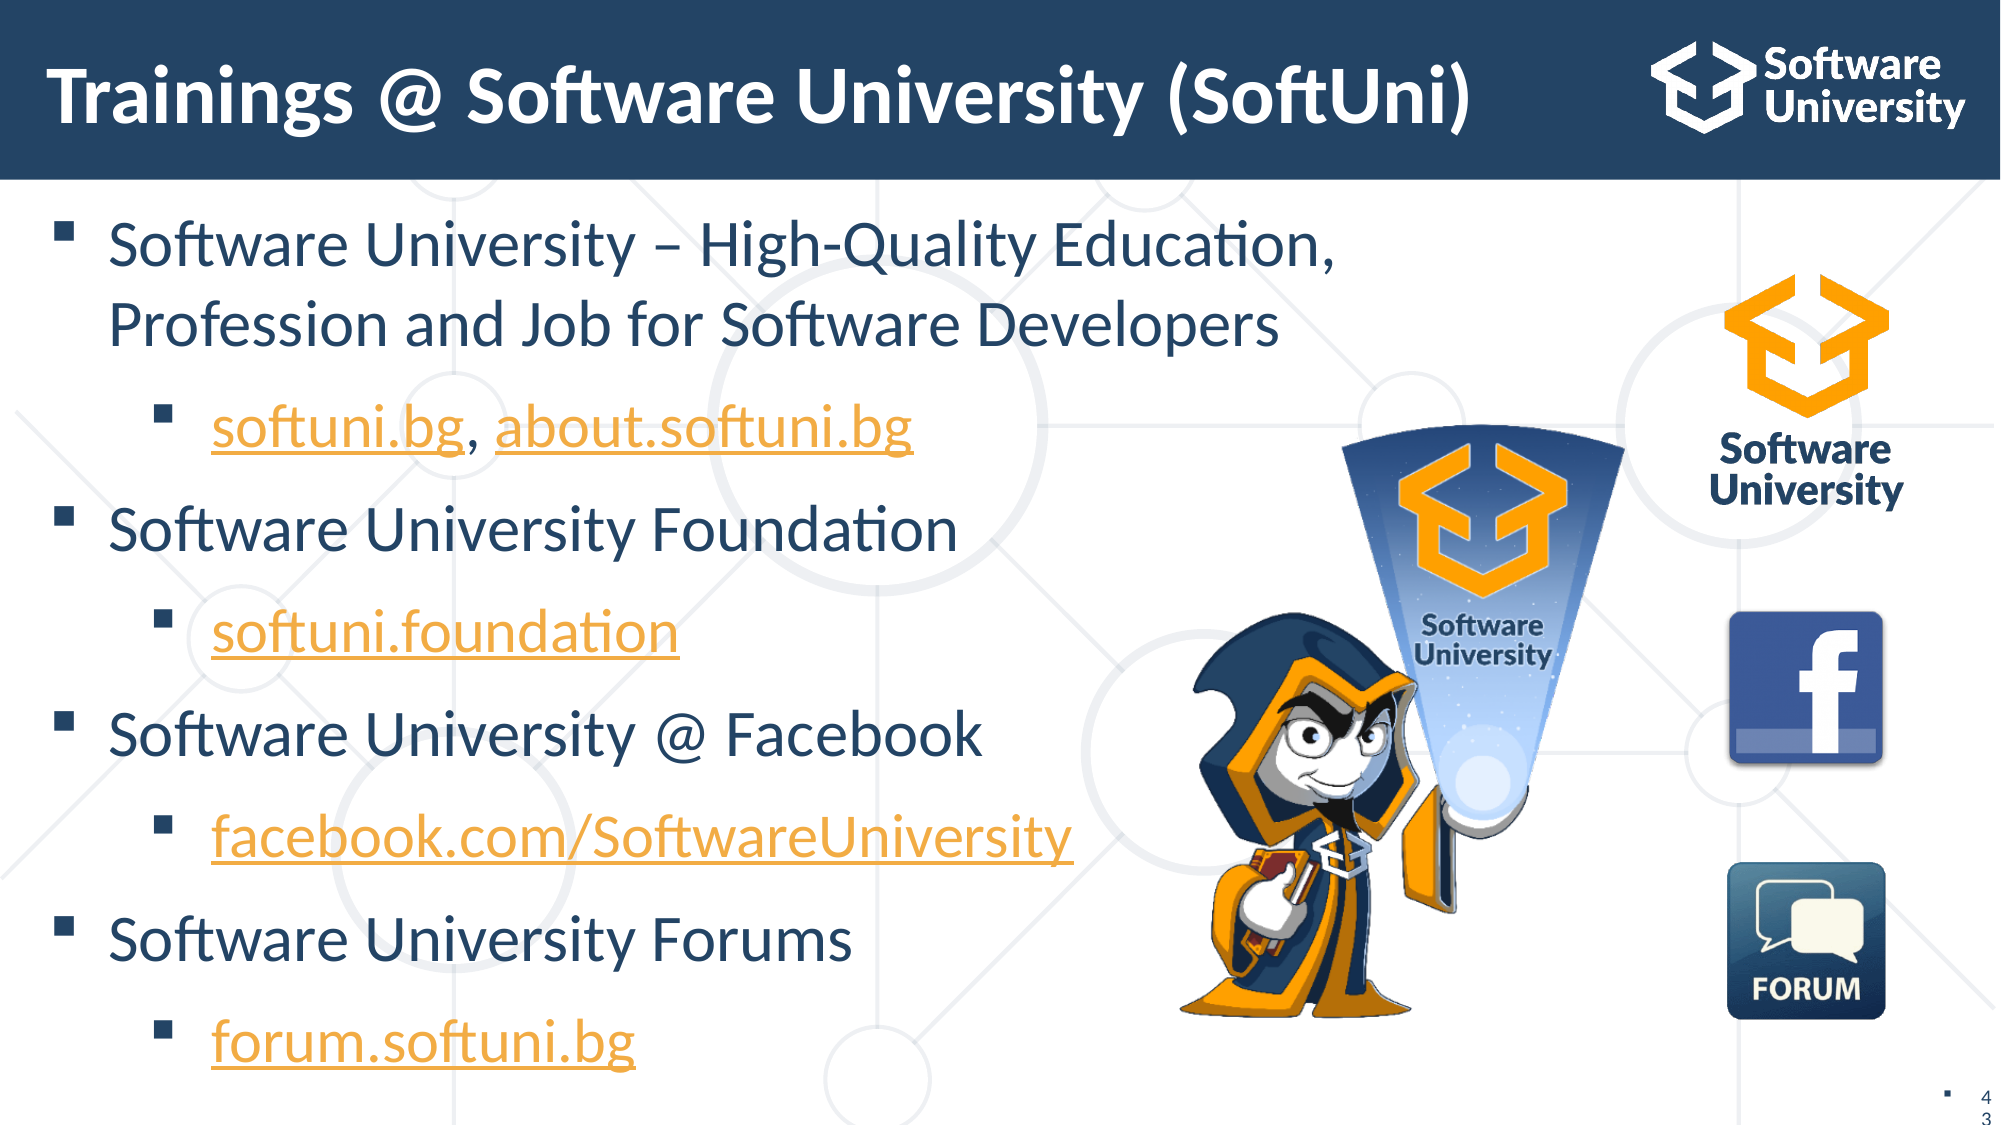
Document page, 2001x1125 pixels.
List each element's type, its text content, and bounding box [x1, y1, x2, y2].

picture [1726, 861, 1886, 1020]
picture [1458, 423, 1627, 1020]
list Software University – High-Quality Education, Profession and Job for Software Developers softuni.bg, about.softuni.bg Software University Foundation softuni.foundation Software University @ Facebook facebook.com/SoftwareUniversity Software University Forums forum.softuni.bg [31, 193, 1458, 1094]
picture [1651, 41, 1966, 134]
title Trainings @ Software University (SoftUni) [28, 17, 1627, 163]
slide_number 43 [1927, 1067, 1989, 1117]
picture [1708, 274, 1904, 517]
picture [1723, 605, 1889, 773]
